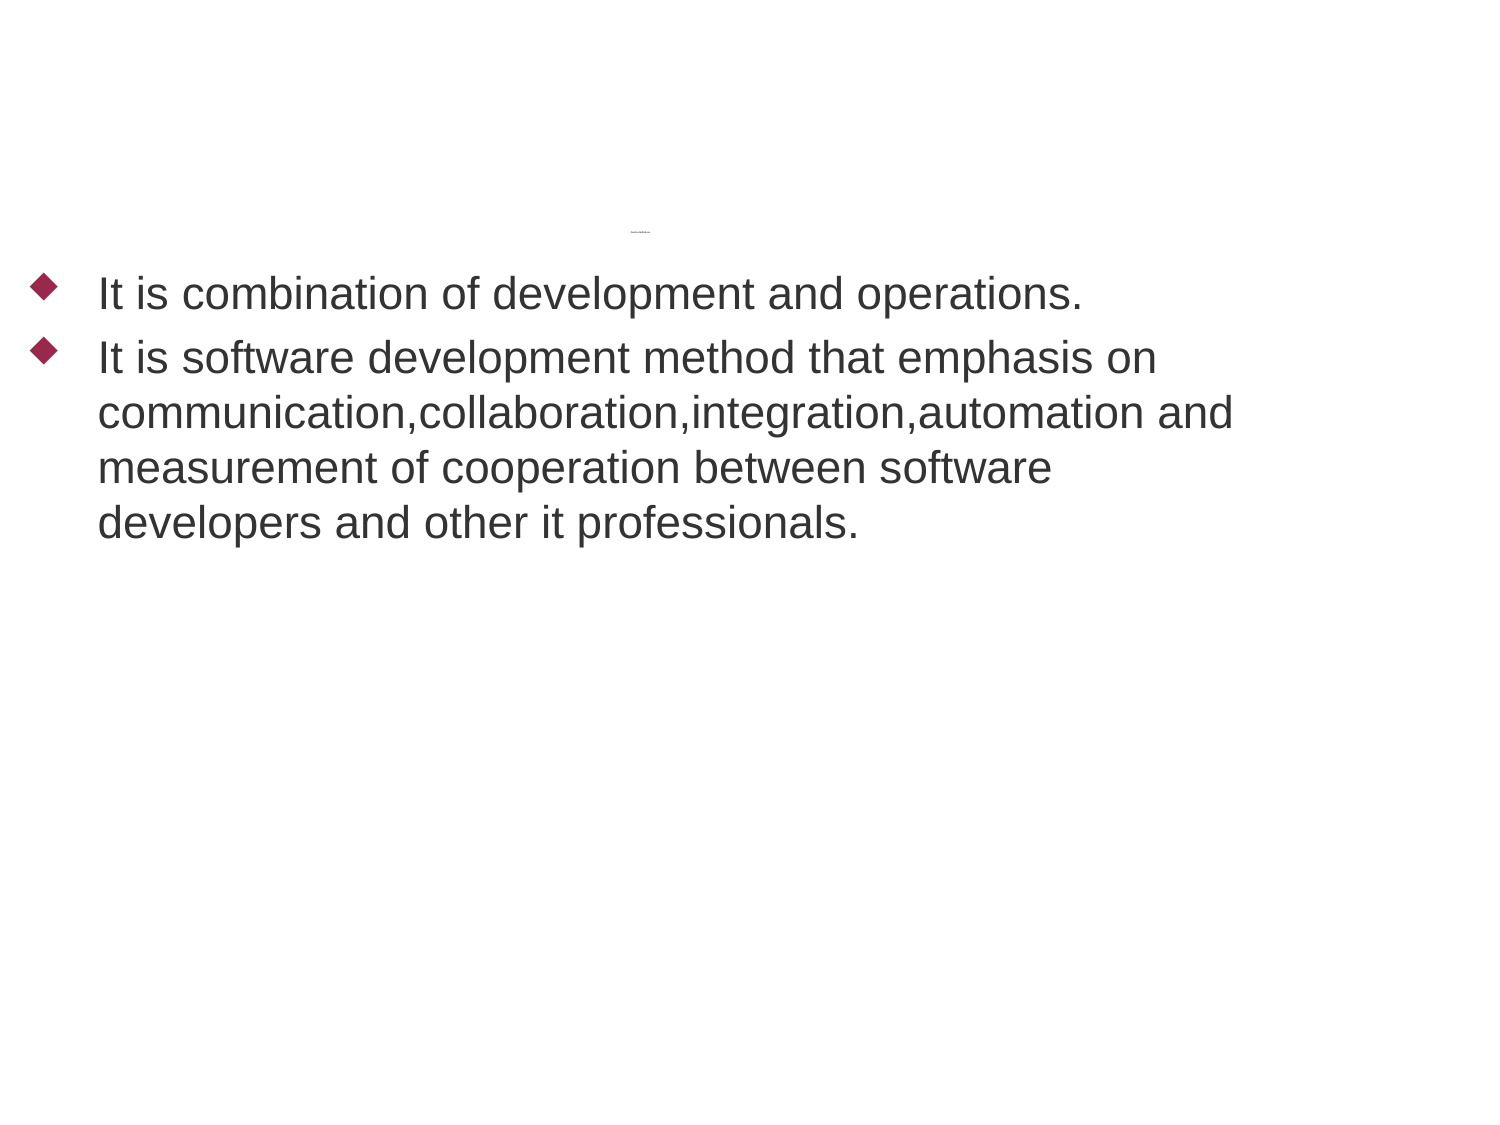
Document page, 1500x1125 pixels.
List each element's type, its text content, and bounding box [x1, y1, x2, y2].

title DevOps Definitions [0, 0, 1281, 268]
list It is combination of development and operations. It is software development method that emphasis on communication,collaboration,integration,automation and measurement of cooperation between software developers and other it professionals. [0, 256, 1253, 977]
